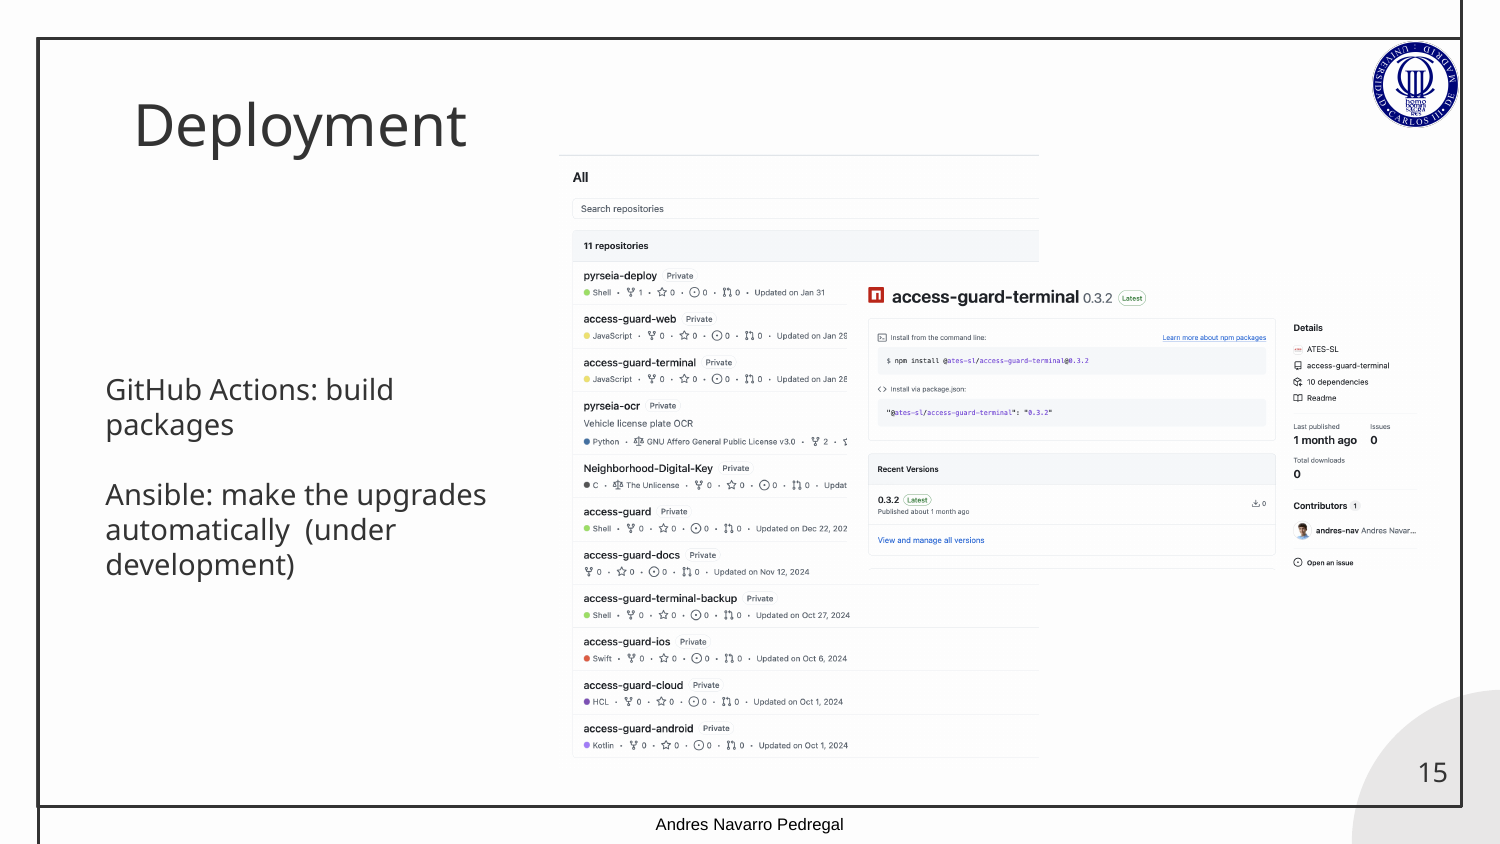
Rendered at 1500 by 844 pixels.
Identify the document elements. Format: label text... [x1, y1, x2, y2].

picture [559, 154, 1440, 771]
slide_number 15 [1373, 740, 1464, 805]
title Deployment [118, 72, 1382, 167]
picture [1372, 41, 1459, 128]
text_box Andres Navarro Pedregal [640, 806, 860, 842]
text_box GitHub Actions: build packages Ansible: make the upgrades automatically (under development) [90, 212, 518, 741]
